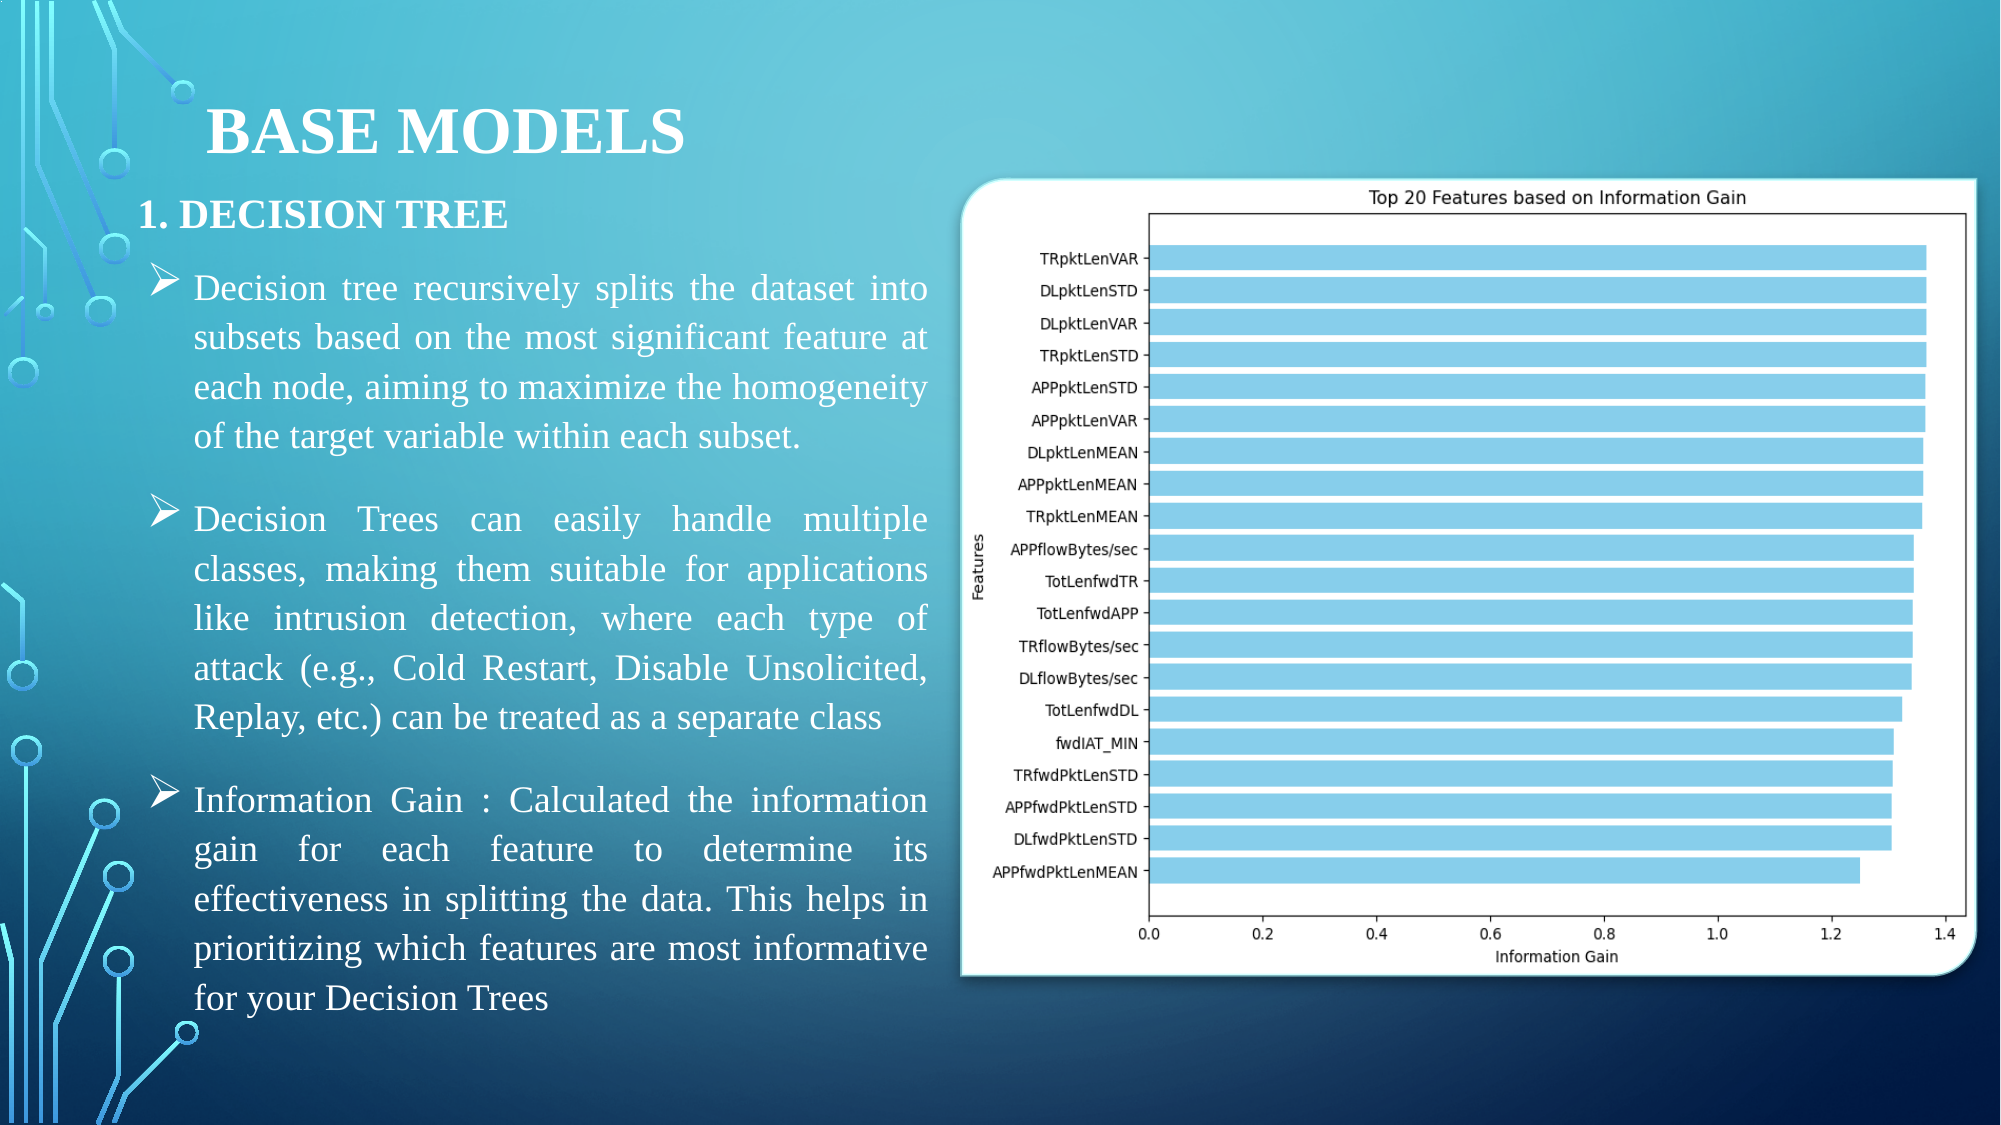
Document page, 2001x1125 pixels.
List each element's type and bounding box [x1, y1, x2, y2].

text_box [0, 0, 201, 1125]
picture [201, 0, 2000, 1125]
